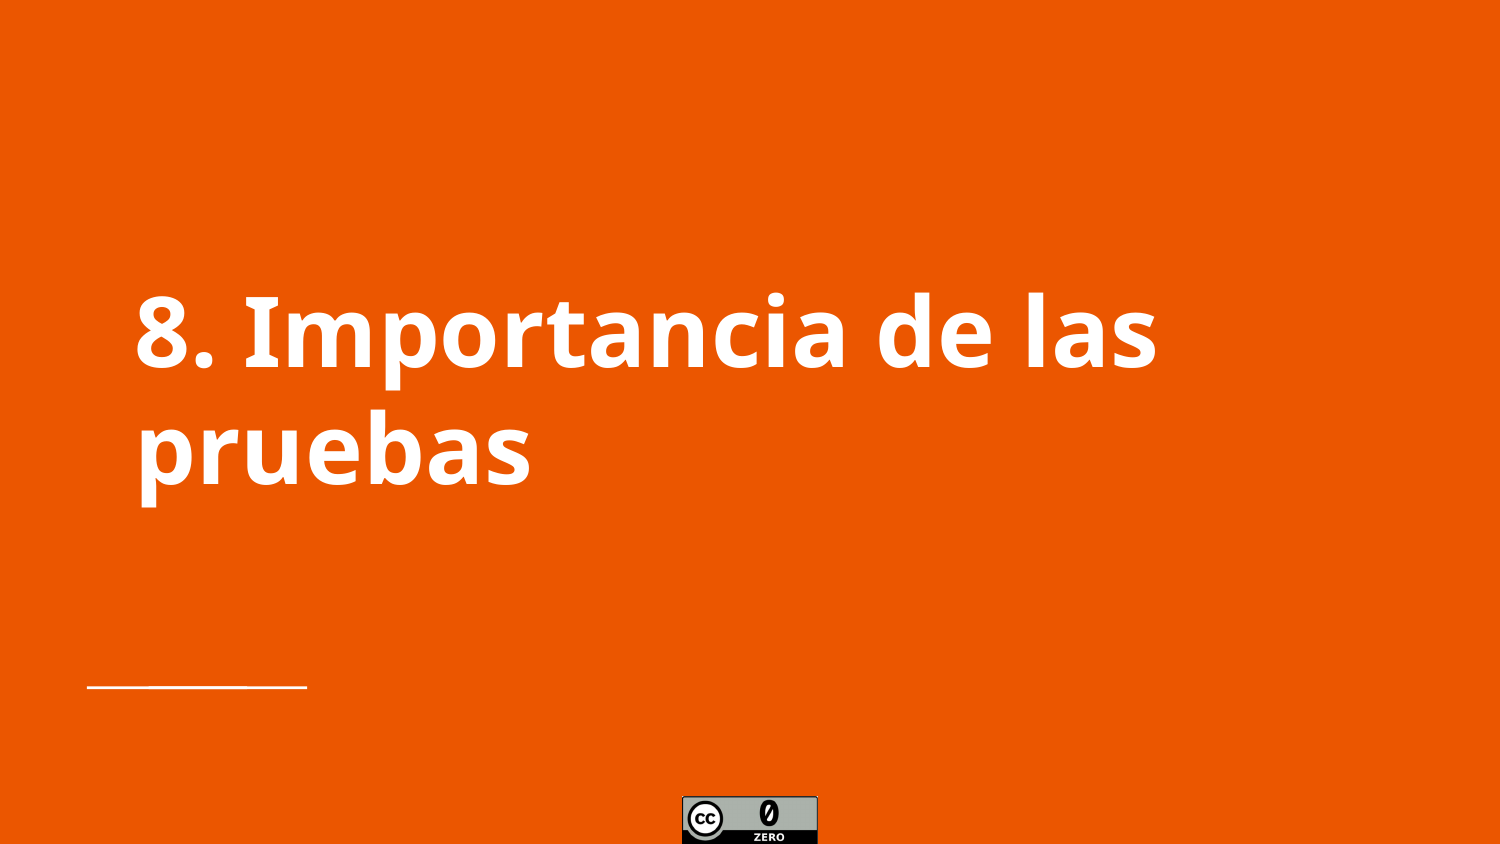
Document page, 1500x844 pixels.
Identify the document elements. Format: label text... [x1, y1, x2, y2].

picture [682, 795, 818, 844]
title 8. Importancia de las pruebas [119, 141, 1272, 632]
